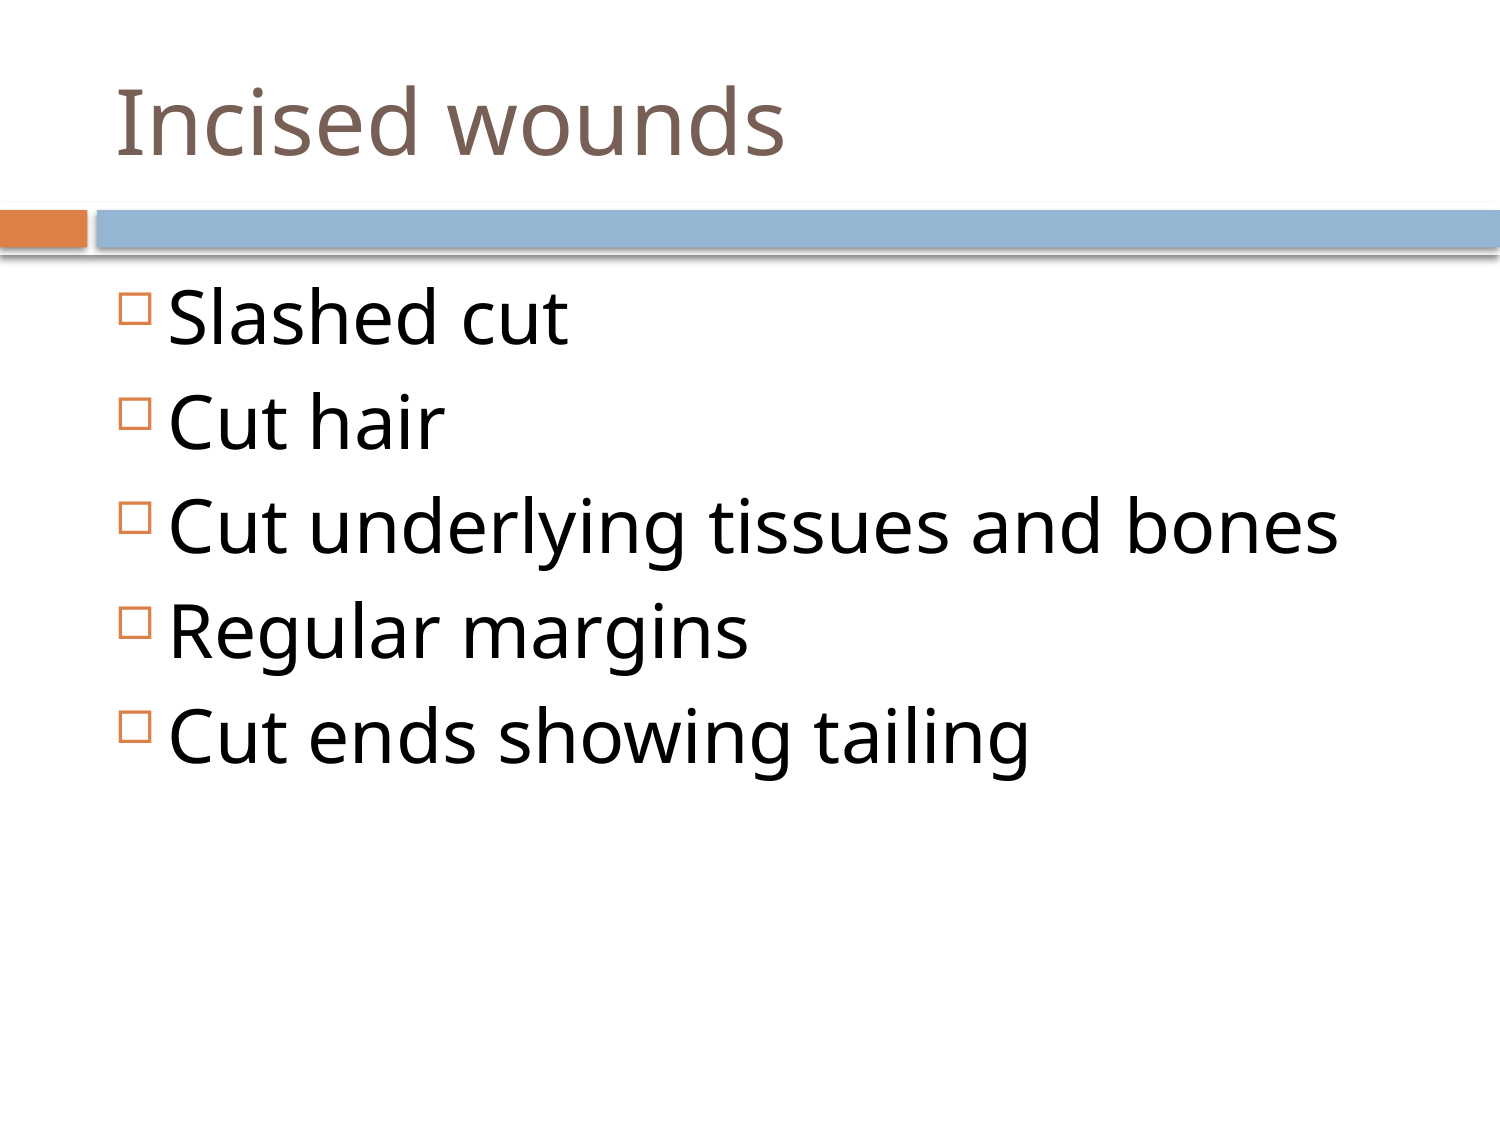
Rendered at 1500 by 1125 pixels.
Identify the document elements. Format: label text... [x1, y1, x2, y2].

list Slashed cut Cut hair Cut underlying tissues and bones Regular margins Cut ends showing tailing [100, 262, 1438, 1000]
title Incised wounds [100, 37, 1438, 200]
